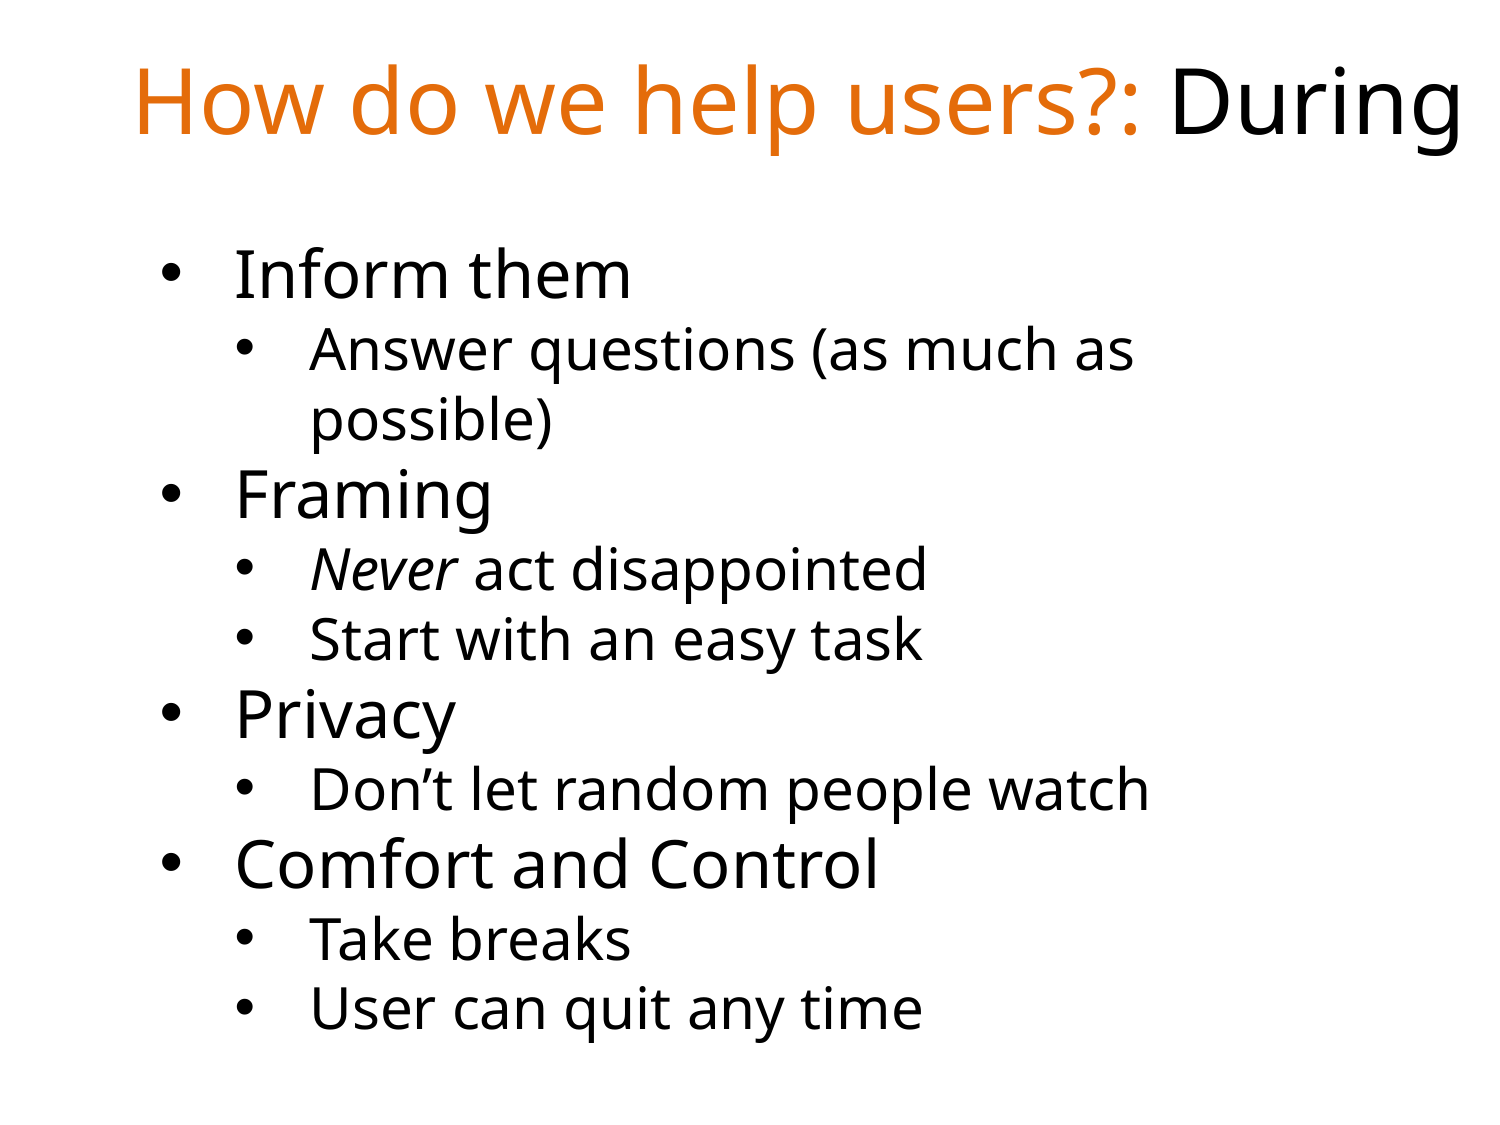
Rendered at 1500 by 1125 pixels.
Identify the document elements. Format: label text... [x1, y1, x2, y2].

text_box How do we help users?: During [116, 35, 1481, 161]
text_box Inform them Answer questions (as much as possible) Framing Never act disappointed Start with an easy task Privacy Don’t let random people watch Comfort and Control Take breaks User can quit any time [144, 224, 1341, 1049]
